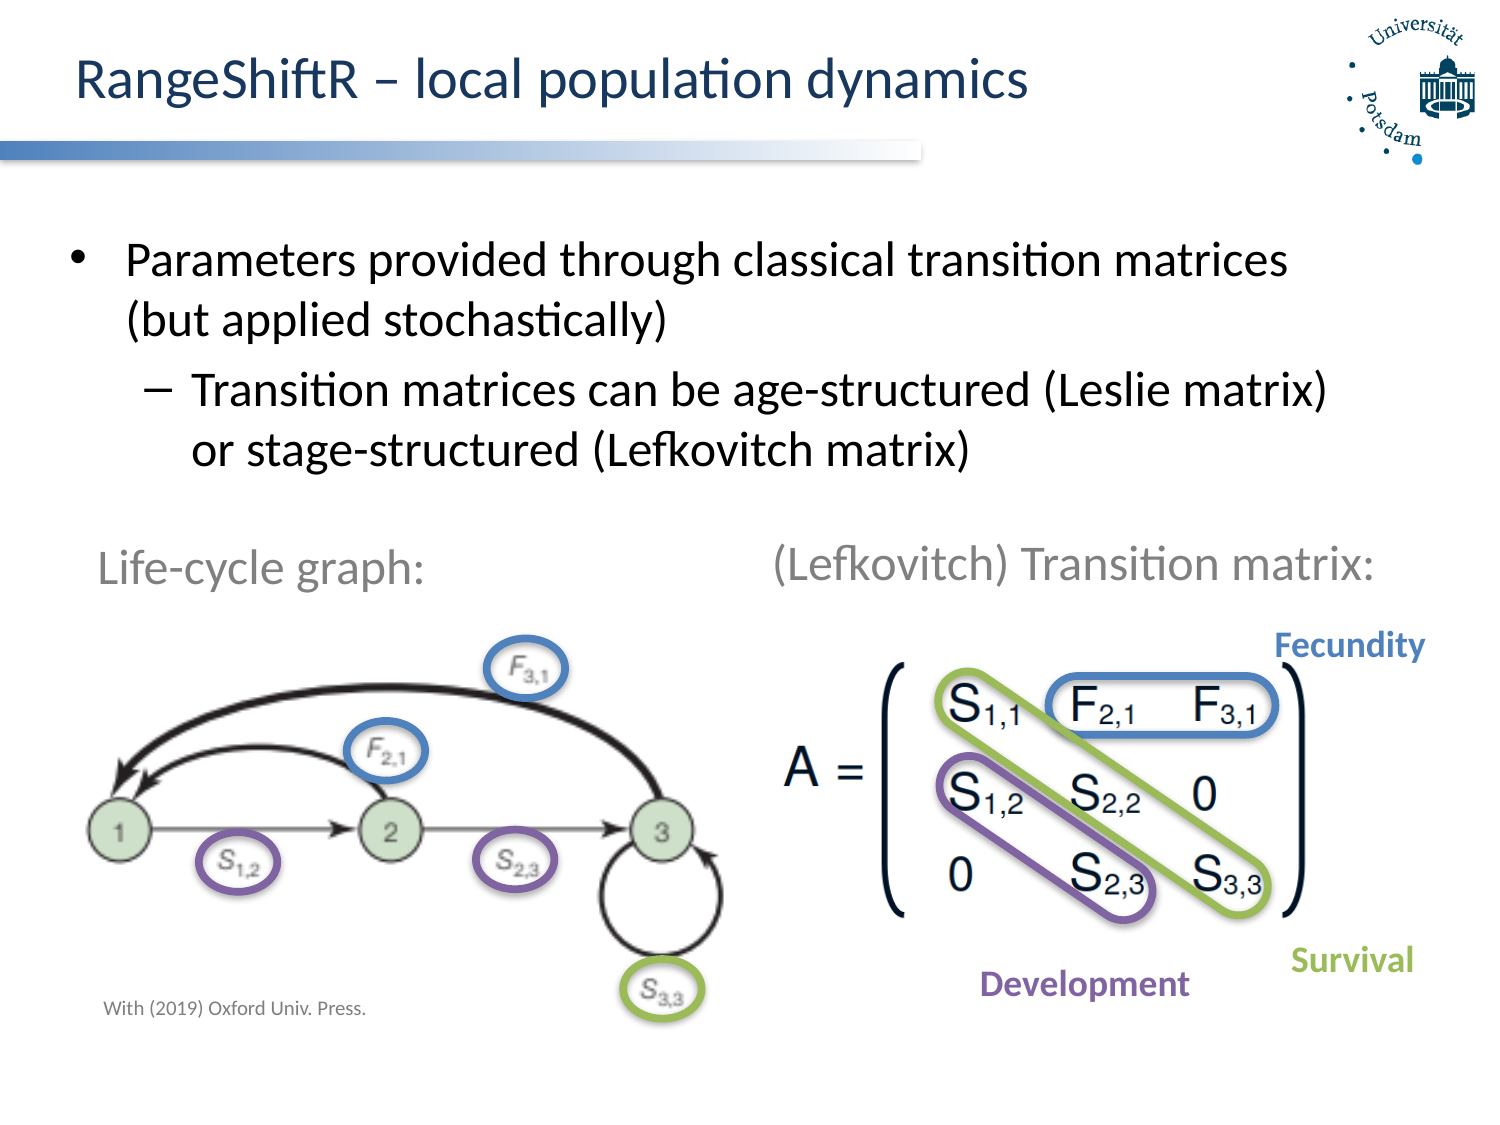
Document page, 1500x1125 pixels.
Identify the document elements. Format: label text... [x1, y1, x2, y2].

text_box RangeShiftR – local population dynamics [75, 33, 1425, 117]
text_box Parameters provided through classical transition matrices (but applied stochastically) Transition matrices can be age-structured (Leslie matrix) or stage-structured (Lefkovitch matrix) [69, 226, 1419, 612]
picture [1338, 18, 1475, 73]
picture [1427, 79, 1469, 110]
picture [47, 614, 756, 1019]
text_box (Lefkovitch) Transition matrix: [757, 522, 1391, 598]
picture [1338, 111, 1475, 166]
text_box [750, 612, 1441, 1012]
text_box Life-cycle graph: [82, 526, 442, 602]
text_box Parameters provided through classical transition matrices (but applied stochastically) Transition matrices can be age-structured (Leslie matrix) or stage-structured (Lefkovitch matrix) [69, 1021, 1419, 1029]
